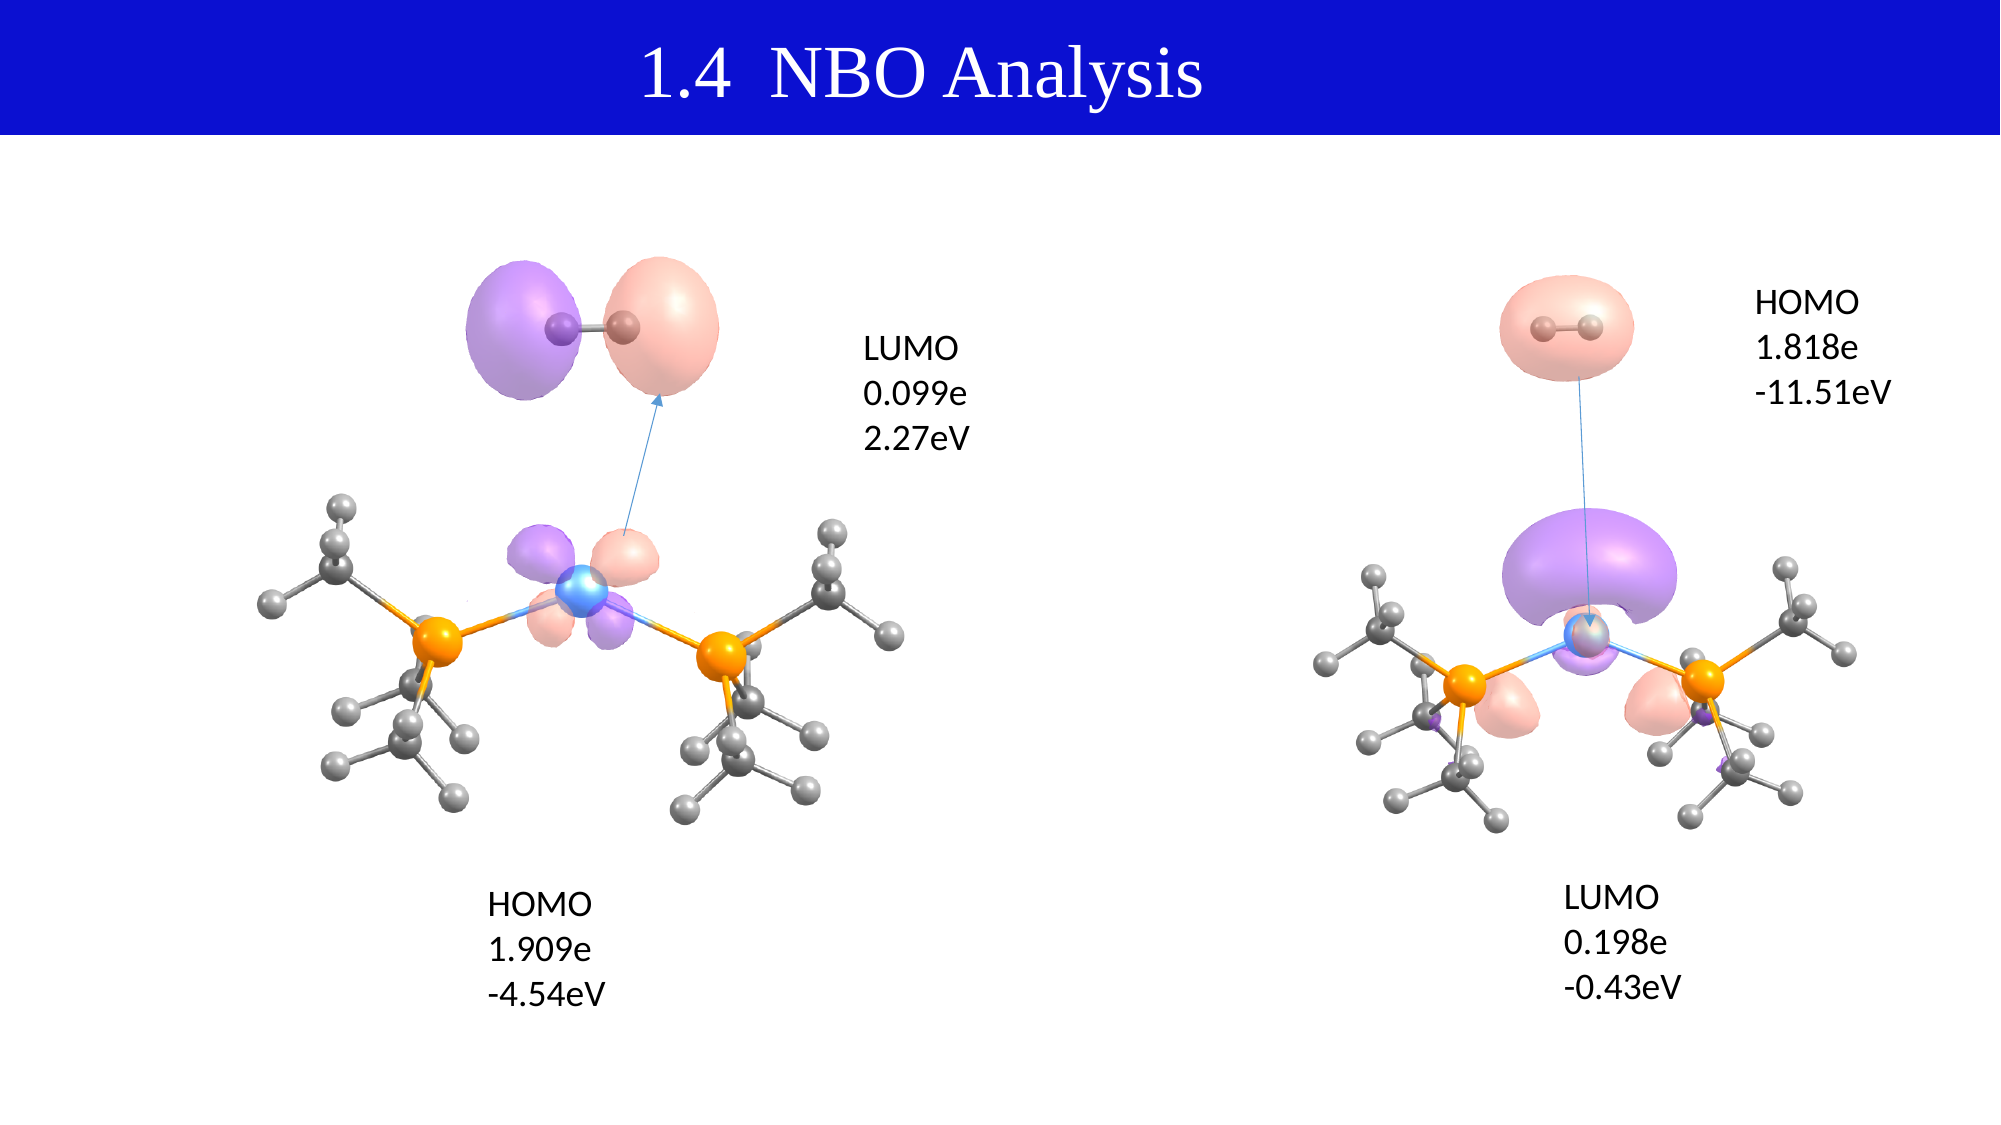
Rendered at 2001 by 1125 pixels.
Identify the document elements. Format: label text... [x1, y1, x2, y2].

text_box HOMO 1.909e -4.54eV [472, 871, 688, 1067]
text_box LUMO 0.099e 2.27eV [848, 315, 985, 511]
text_box [0, 0, 2000, 135]
picture [1306, 501, 1863, 840]
picture [457, 248, 727, 408]
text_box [1578, 376, 1590, 628]
text_box HOMO 1.818e -11.51eV [1740, 269, 1907, 420]
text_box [623, 393, 660, 536]
picture [1493, 269, 1640, 387]
text_box LUMO 0.198e -0.43eV [1549, 864, 1714, 1014]
text_box 1.4 NBO Analysis [623, 14, 1258, 120]
picture [248, 485, 912, 833]
